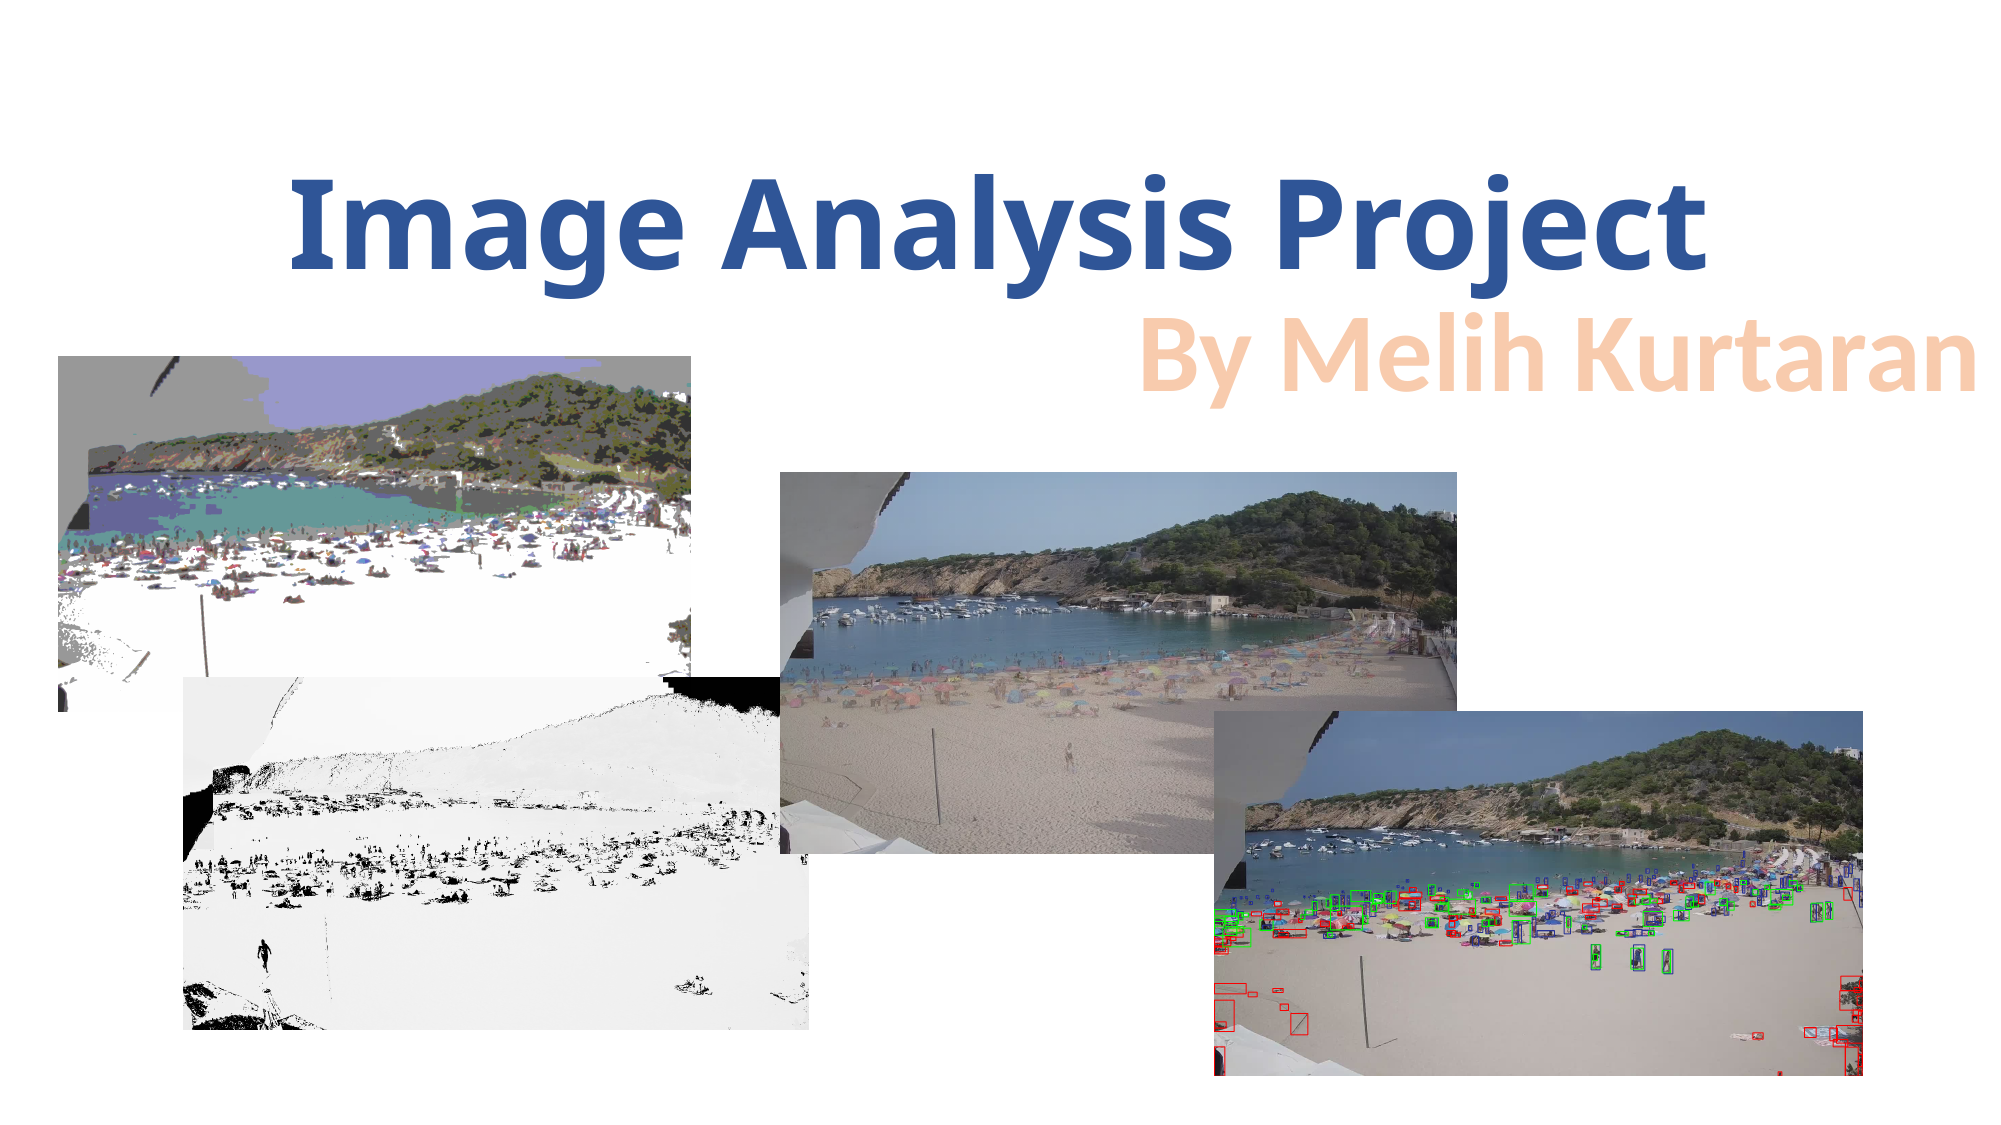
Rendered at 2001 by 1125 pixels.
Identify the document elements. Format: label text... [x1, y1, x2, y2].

text_box Image Analysis Project [137, 86, 1863, 305]
picture [58, 356, 1863, 1076]
text_box By Melih Kurtaran [1122, 271, 1997, 422]
